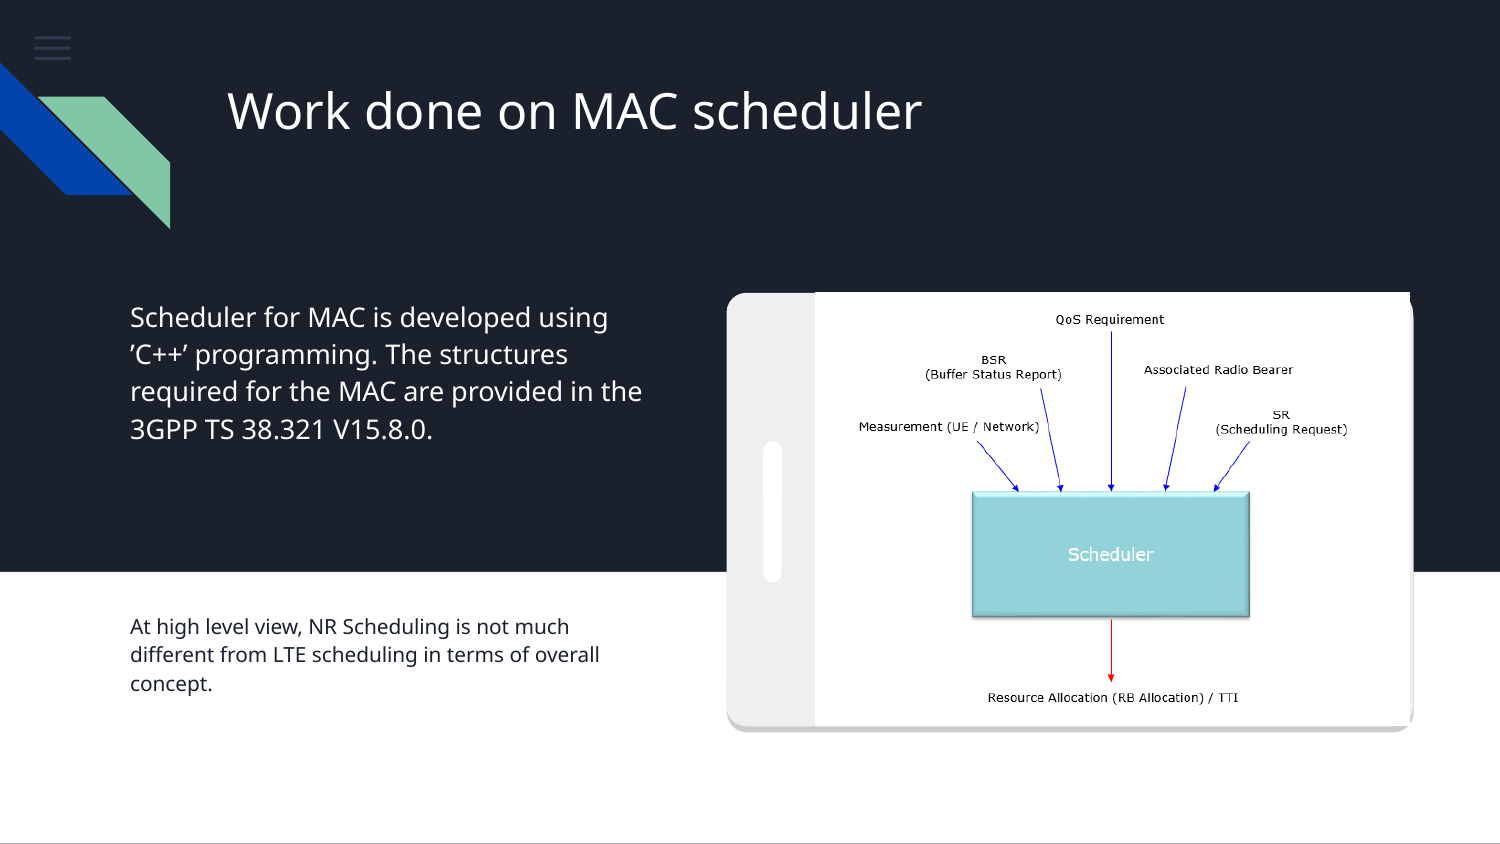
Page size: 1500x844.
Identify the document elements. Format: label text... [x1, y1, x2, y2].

picture [815, 292, 1411, 726]
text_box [726, 292, 814, 733]
title Work done on MAC scheduler [212, 64, 1368, 154]
list At high level view, NR Scheduling is not much different from LTE scheduling in terms of overall concept. [115, 594, 663, 721]
title Scheduler for MAC is developed using ’C++’ programming. The structures required for the MAC are provided in the 3GPP TS 38.321 V15.8.0. [115, 280, 663, 522]
